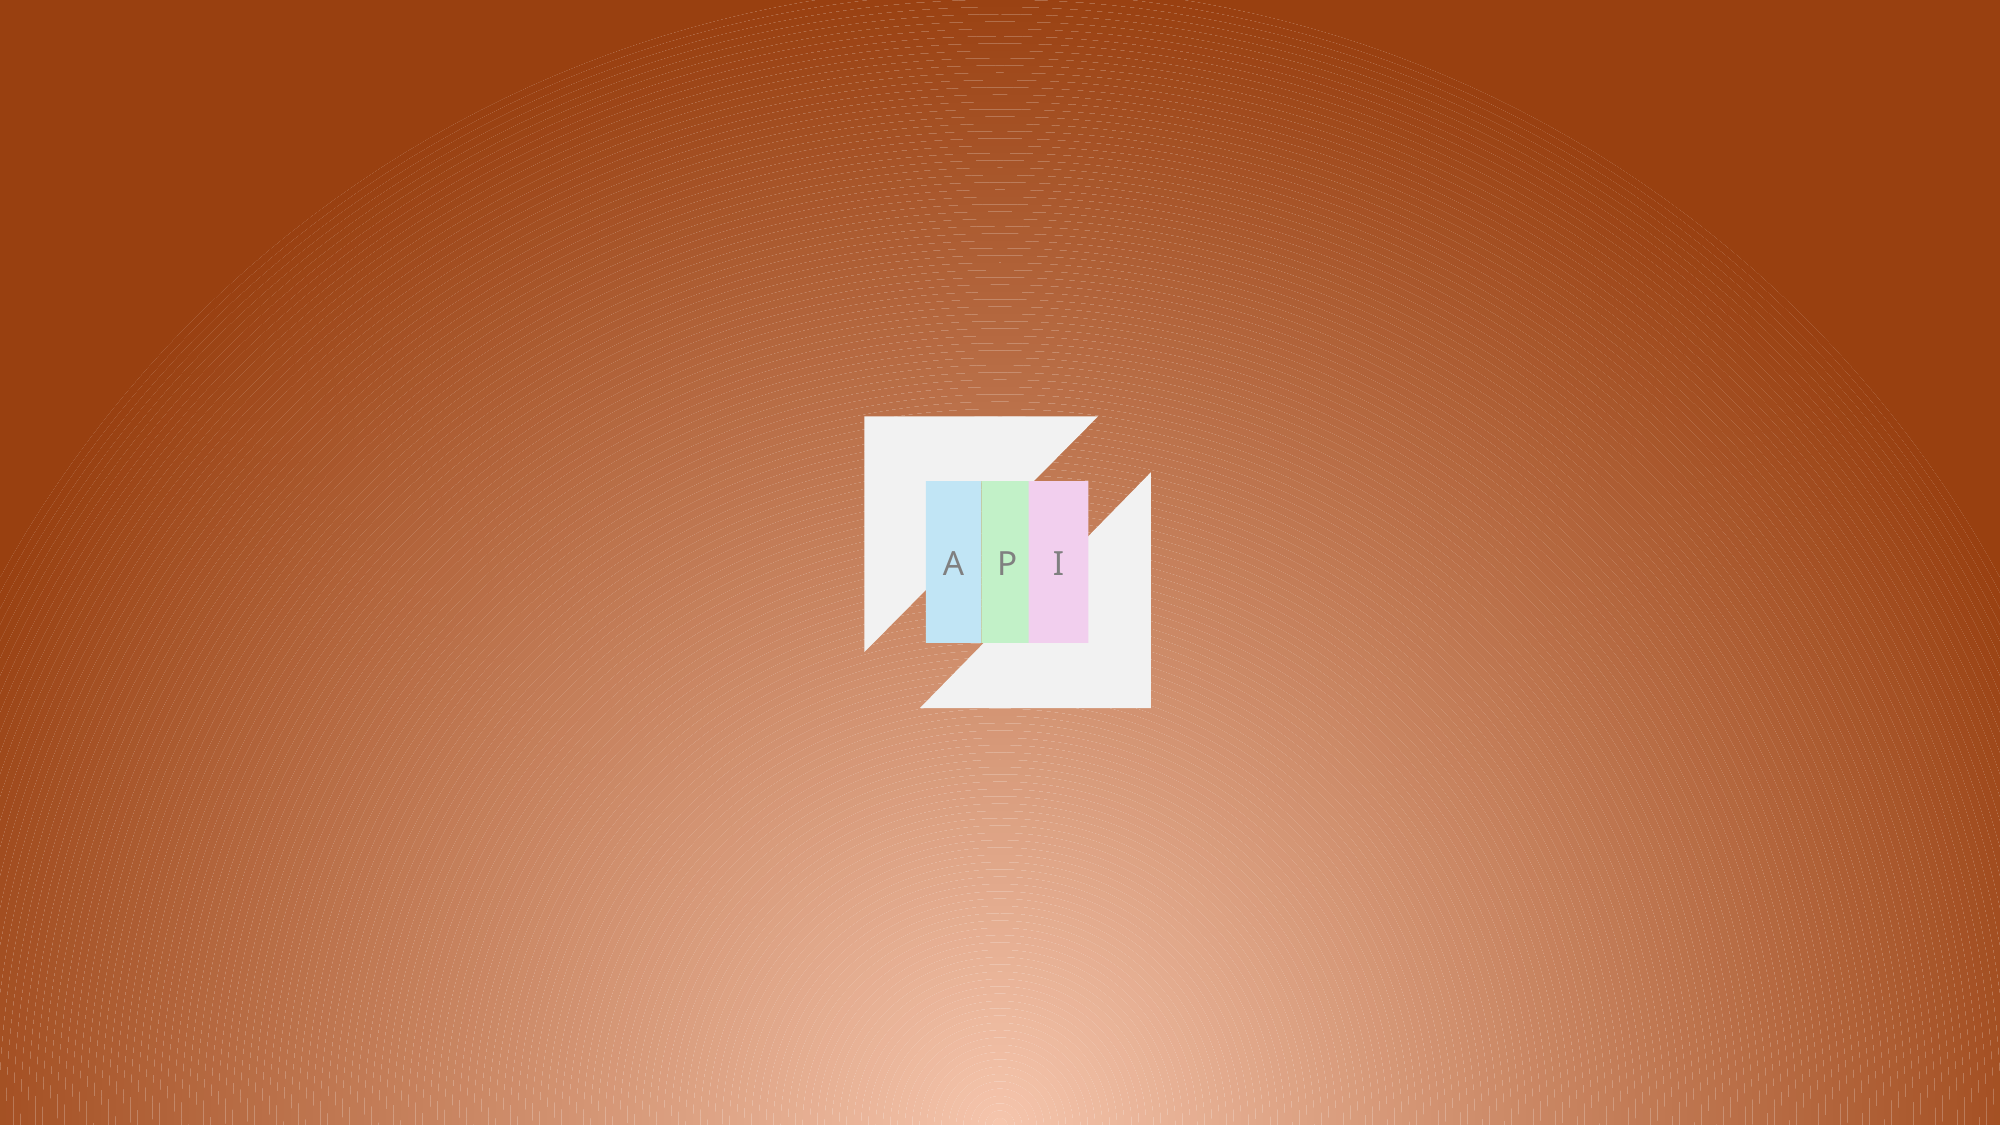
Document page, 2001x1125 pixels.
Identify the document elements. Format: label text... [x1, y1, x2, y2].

text_box [916, 468, 1153, 710]
text_box A [924, 480, 980, 644]
text_box P [980, 480, 1027, 644]
text_box [862, 414, 1102, 657]
text_box I [1027, 480, 1090, 644]
